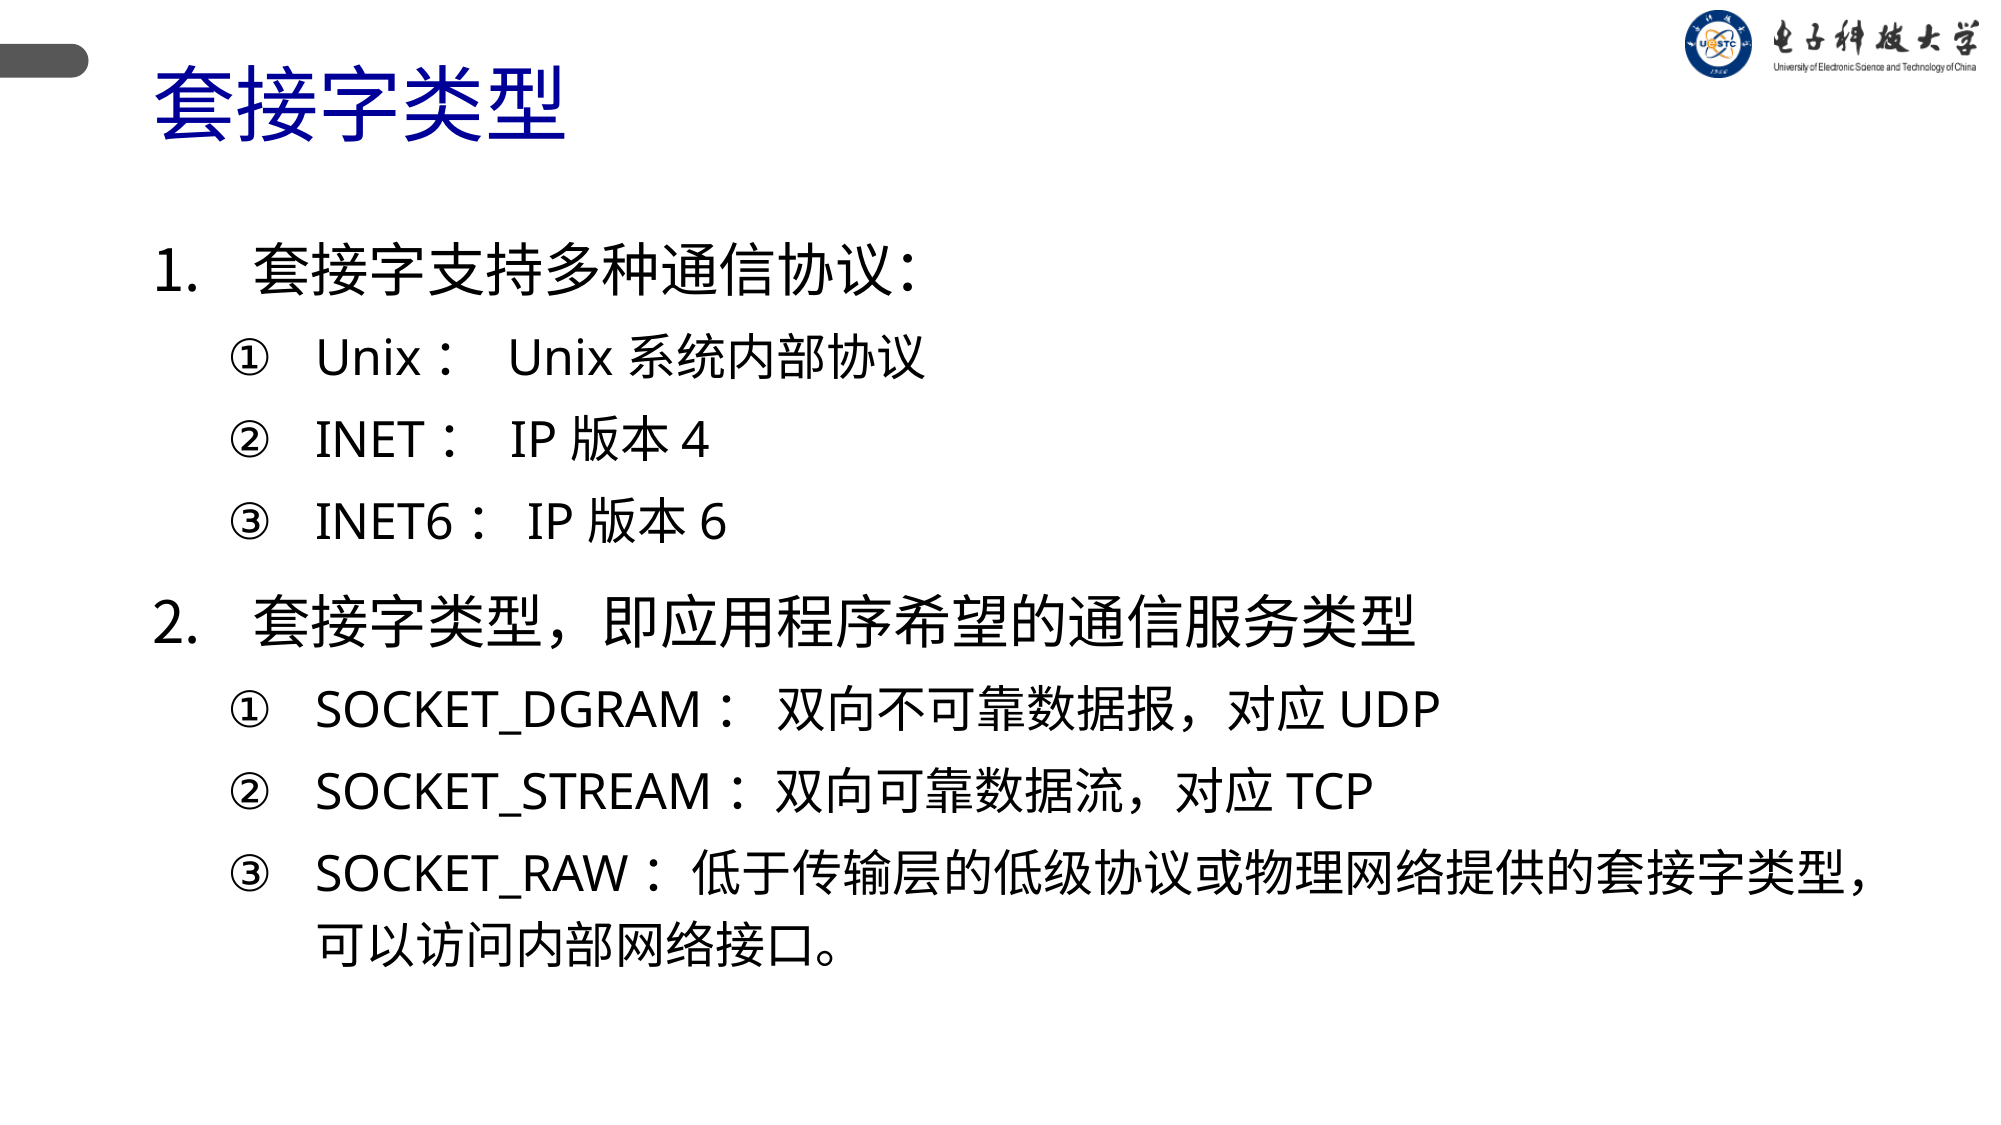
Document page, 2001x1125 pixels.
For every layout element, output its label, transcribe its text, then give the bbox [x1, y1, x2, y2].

list 套接字支持多种通信协议： Unix： Unix系统内部协议 INET： IP版本4 INET6：IP版本6 套接字类型，即应用程序希望的通信服务类型 SOCKET_DGRAM： 双向不可靠数据报，对应UDP SOCKET_STREAM：双向可靠数据流，对应TCP SOCKET_RAW：低于传输层的低级协议或物理网络提供的套接字类型，可以访问内部网络接口。 [137, 211, 1863, 1097]
title 套接字类型 [137, 43, 1686, 174]
picture [1685, 10, 1979, 78]
